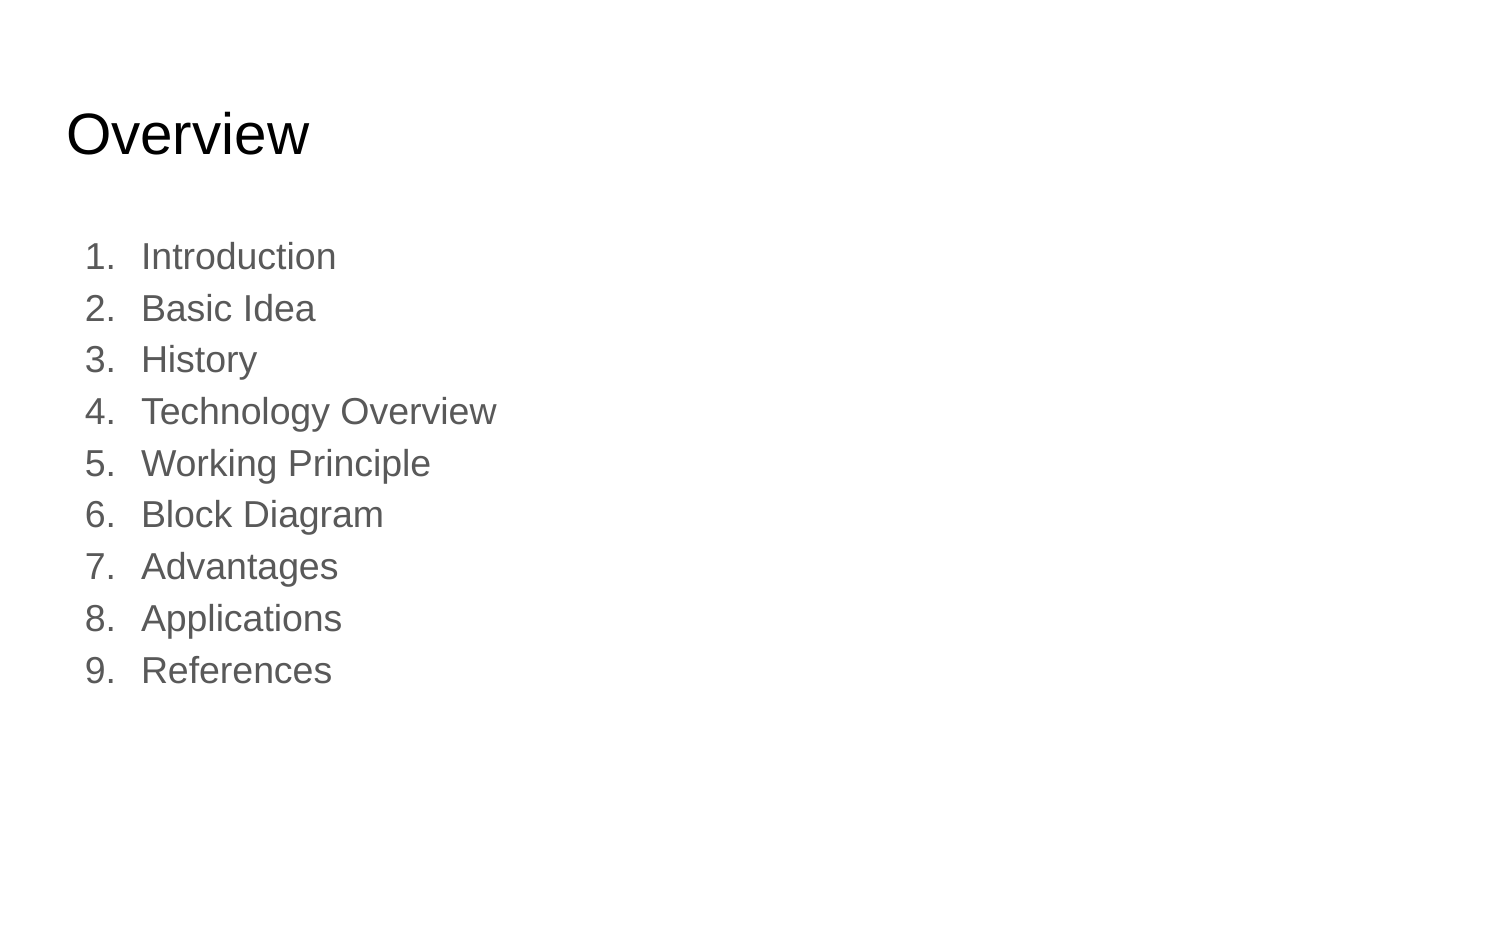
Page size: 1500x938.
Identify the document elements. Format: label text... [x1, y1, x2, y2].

title Overview [51, 81, 1449, 186]
list Introduction Basic Idea History Technology Overview Working Principle Block Diagram Advantages Applications References [51, 210, 1449, 833]
